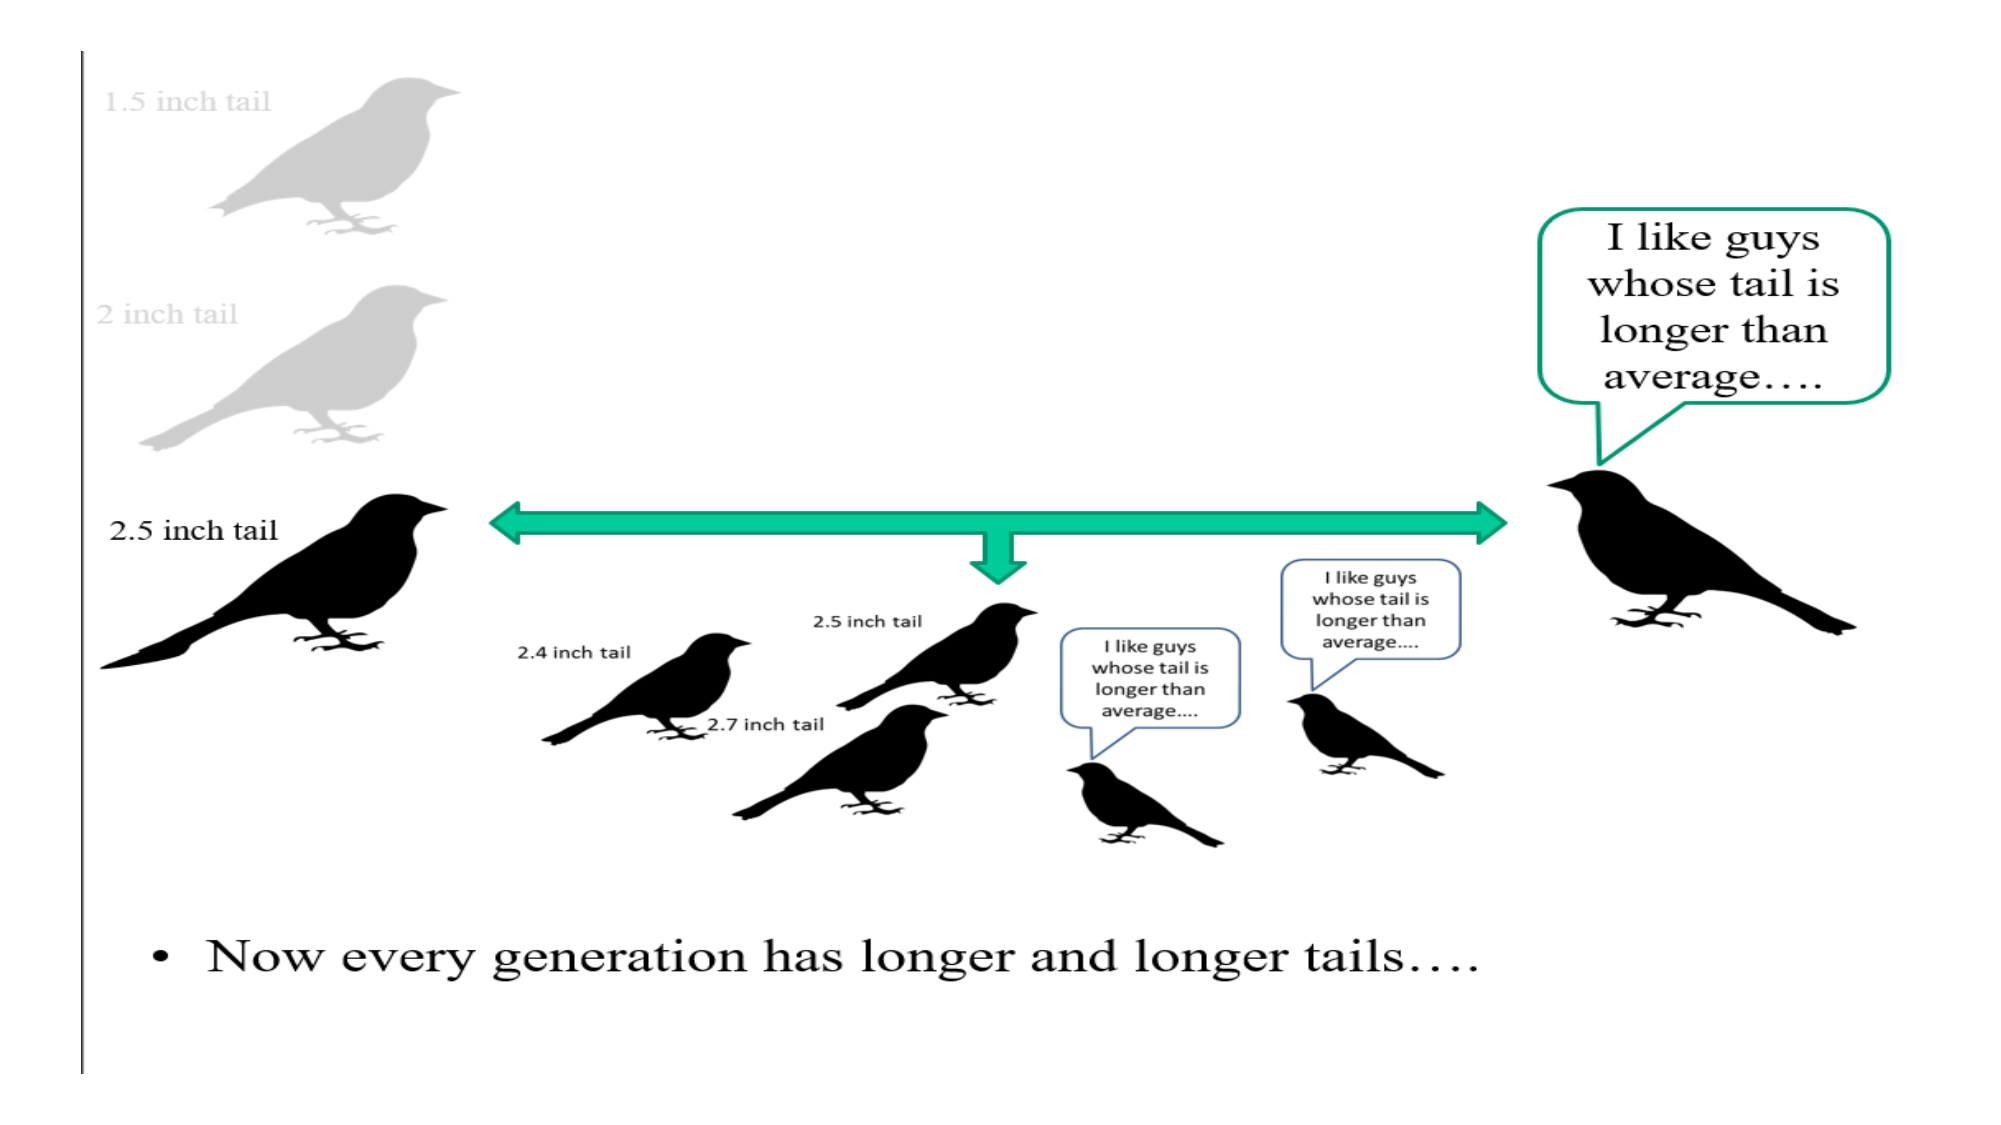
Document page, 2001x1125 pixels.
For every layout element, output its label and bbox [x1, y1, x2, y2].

picture [81, 51, 1908, 1074]
